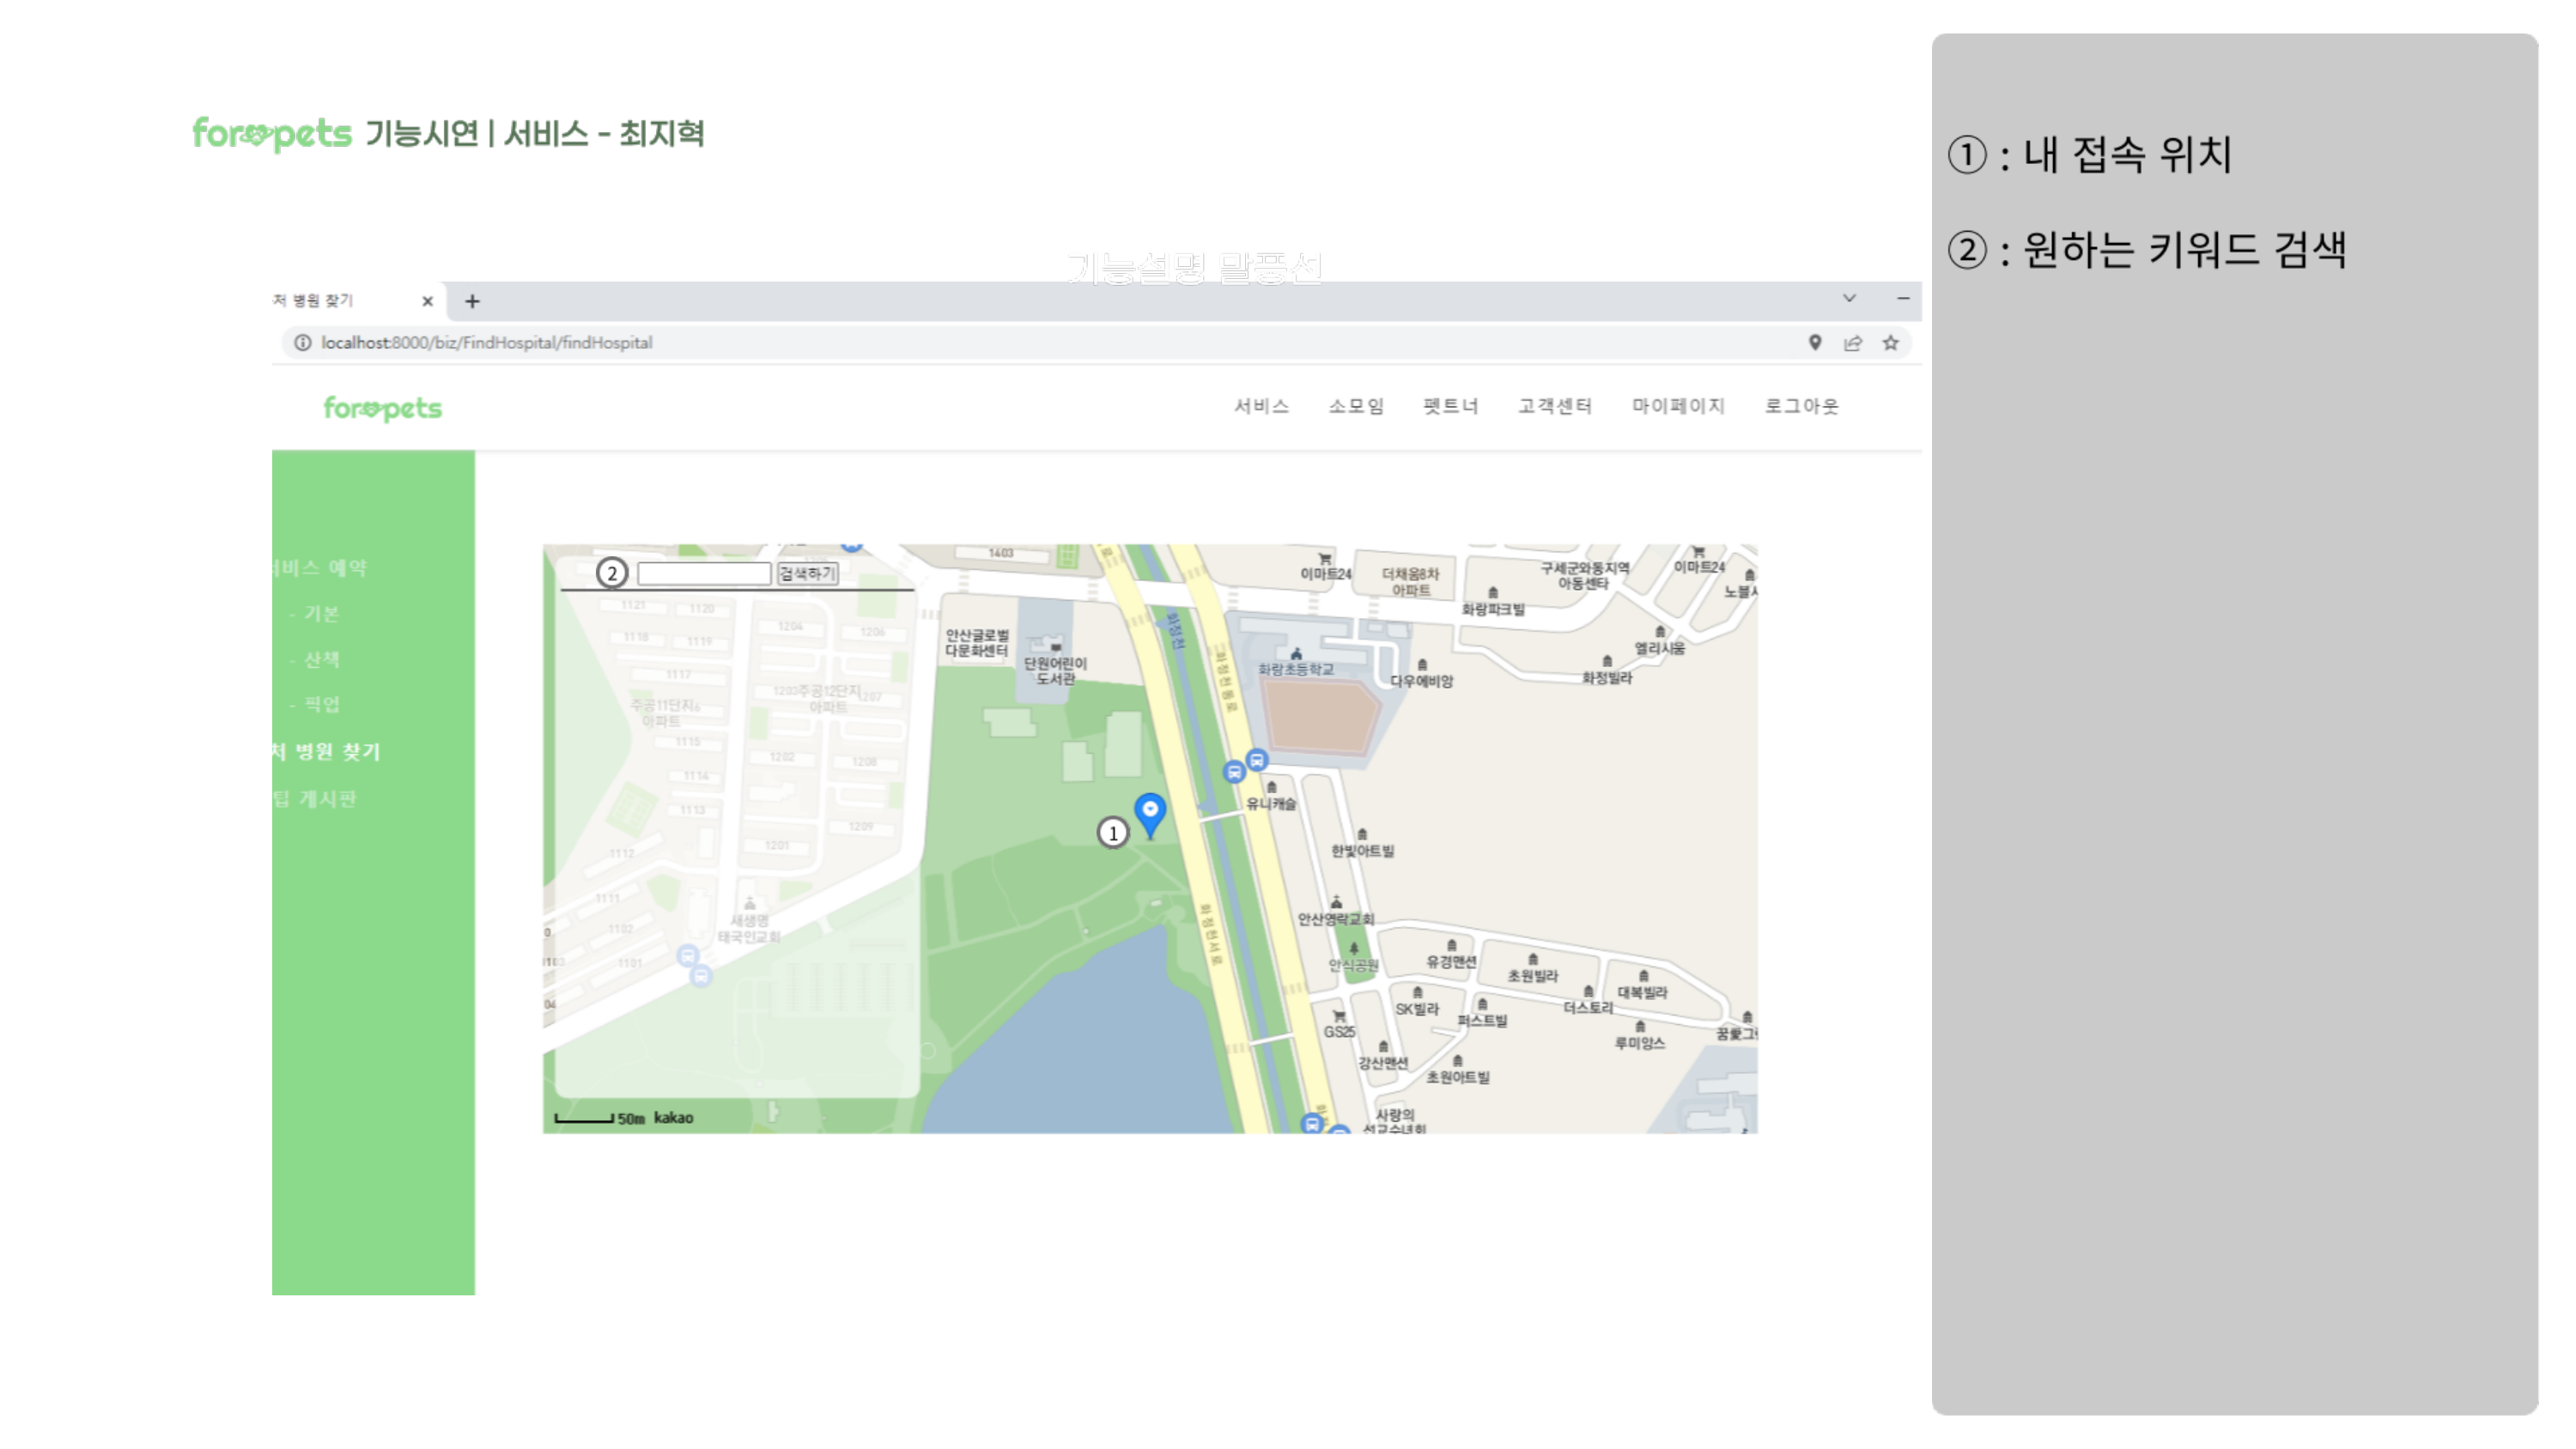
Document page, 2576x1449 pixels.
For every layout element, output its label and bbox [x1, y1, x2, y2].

text_box [1097, 815, 1132, 822]
picture [600, 557, 628, 589]
picture [1057, 243, 1343, 303]
text_box [596, 555, 631, 562]
picture [1941, 215, 2367, 297]
text_box [191, 114, 353, 156]
picture [360, 112, 720, 162]
picture [1941, 118, 2254, 202]
text_box [1932, 33, 2540, 1416]
text_box [271, 282, 1923, 1295]
picture [1101, 817, 1128, 850]
